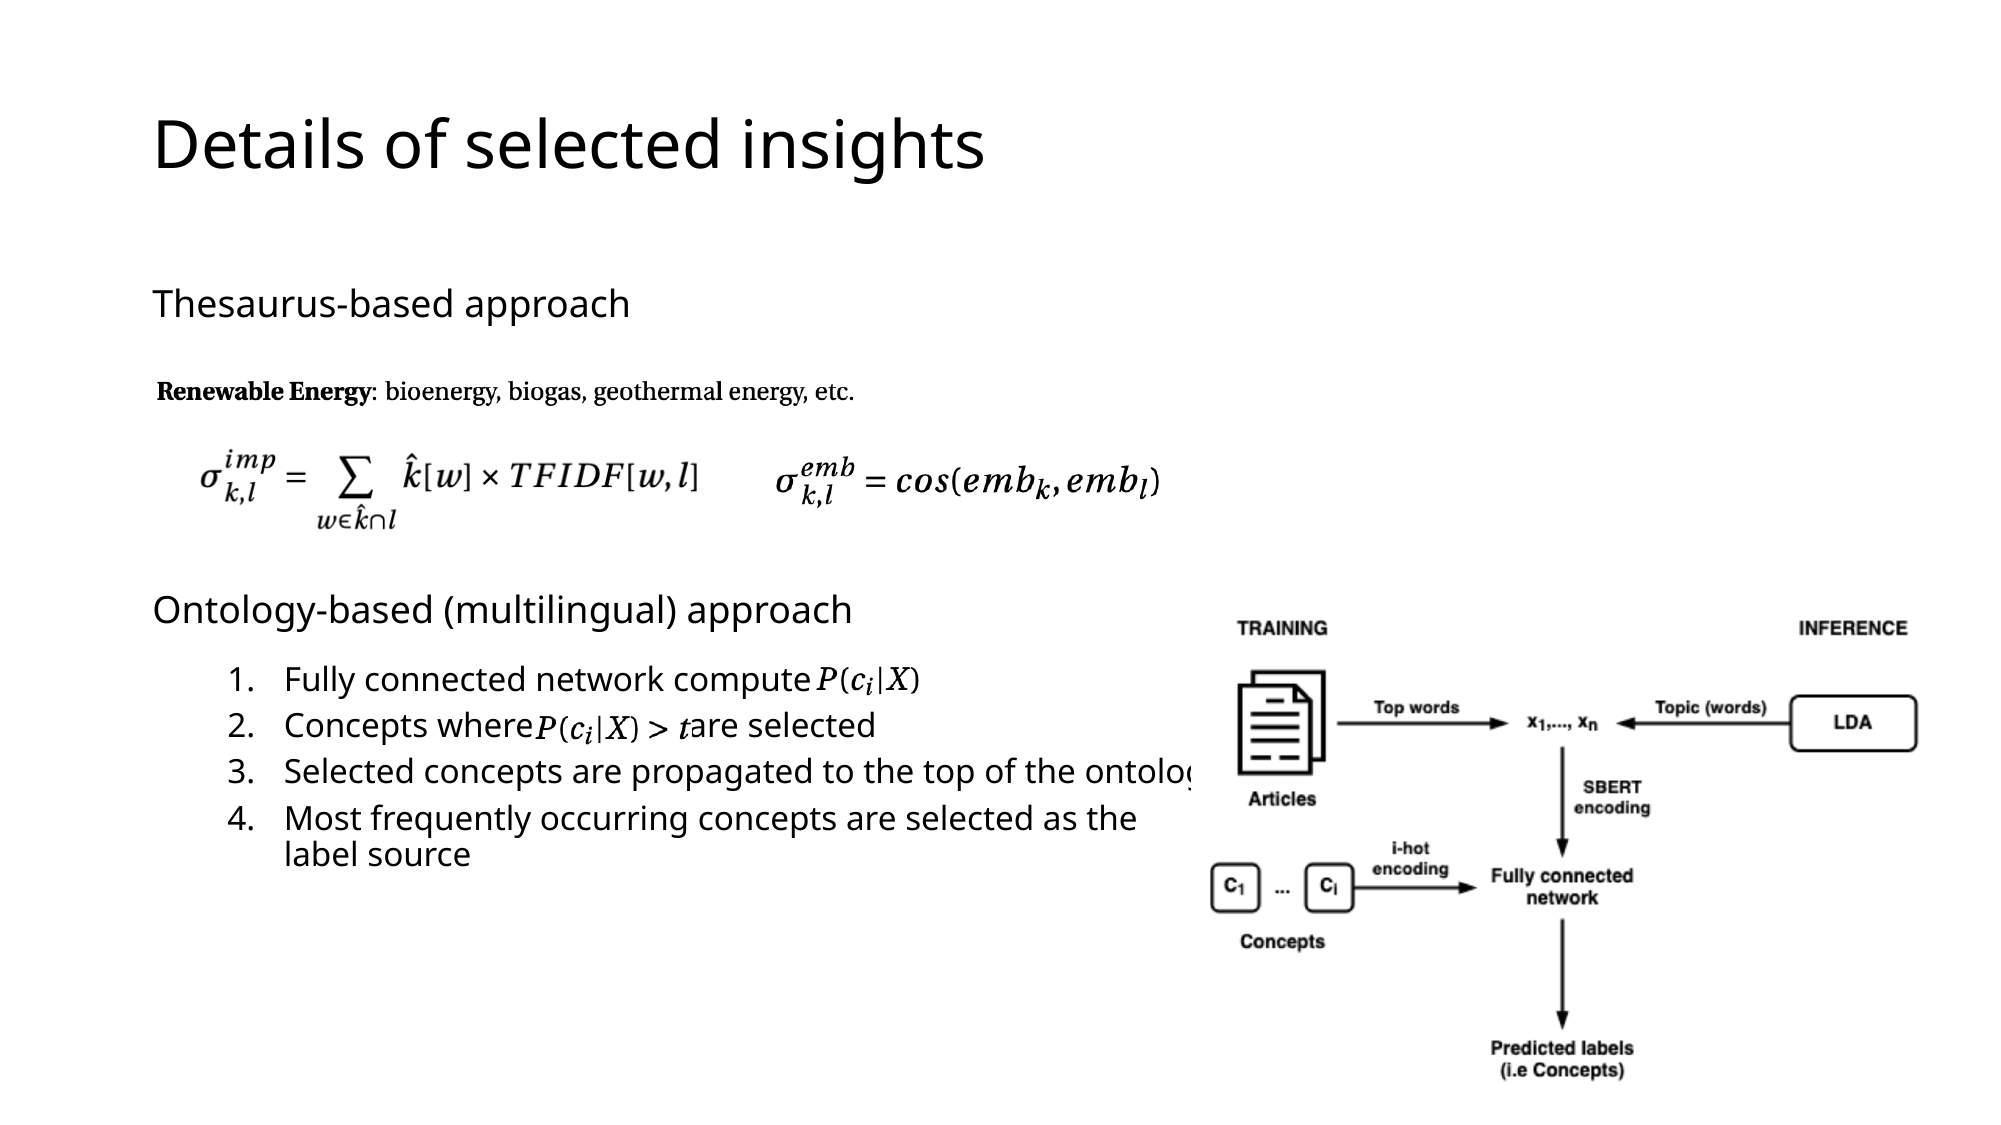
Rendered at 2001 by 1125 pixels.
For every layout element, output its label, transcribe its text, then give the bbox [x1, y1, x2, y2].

picture [137, 360, 877, 545]
title Details of selected insights [137, 88, 1863, 206]
picture [751, 437, 1174, 523]
picture [531, 698, 692, 754]
picture [812, 649, 921, 704]
picture [1190, 594, 1947, 1101]
list Thesaurus-based approach Ontology-based (multilingual) approach Fully connected network computes Concepts where are selected Selected concepts are propagated to the top of the ontology Most frequently occurring concepts are selected as the label source [137, 277, 1863, 1086]
